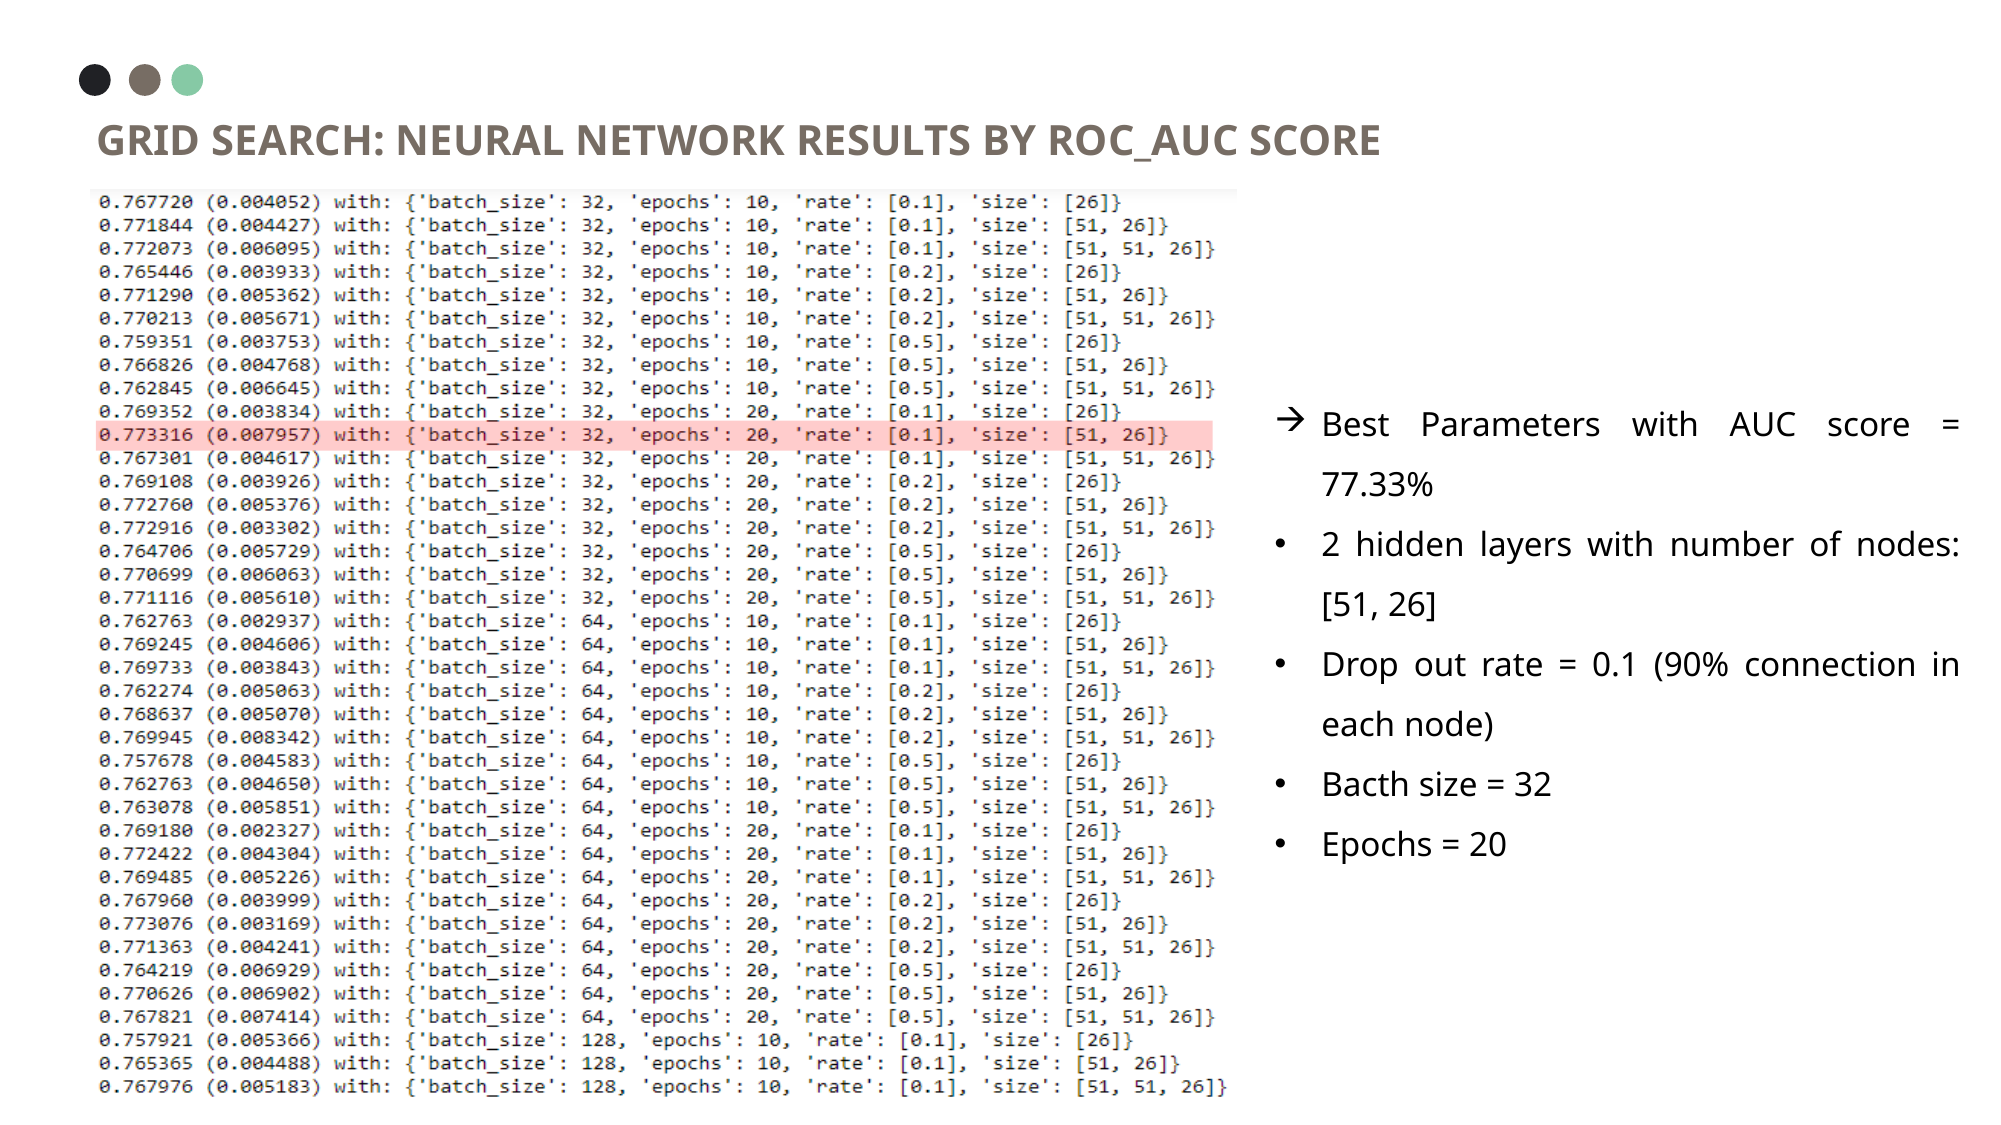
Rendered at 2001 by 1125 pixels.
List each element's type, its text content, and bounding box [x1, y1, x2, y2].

list Grid search: Neural Network Results by ROC_AUC score [84, 113, 1674, 158]
picture [90, 189, 1237, 1101]
text_box [170, 63, 205, 97]
text_box [77, 63, 112, 97]
text_box [127, 63, 162, 97]
text_box Best Parameters with AUC score = 77.33% 2 hidden layers with number of nodes: [51, 26] Drop out rate = 0.1 (90% connection in each node) Bacth size = 32 Epochs = 20 [1259, 376, 1977, 871]
